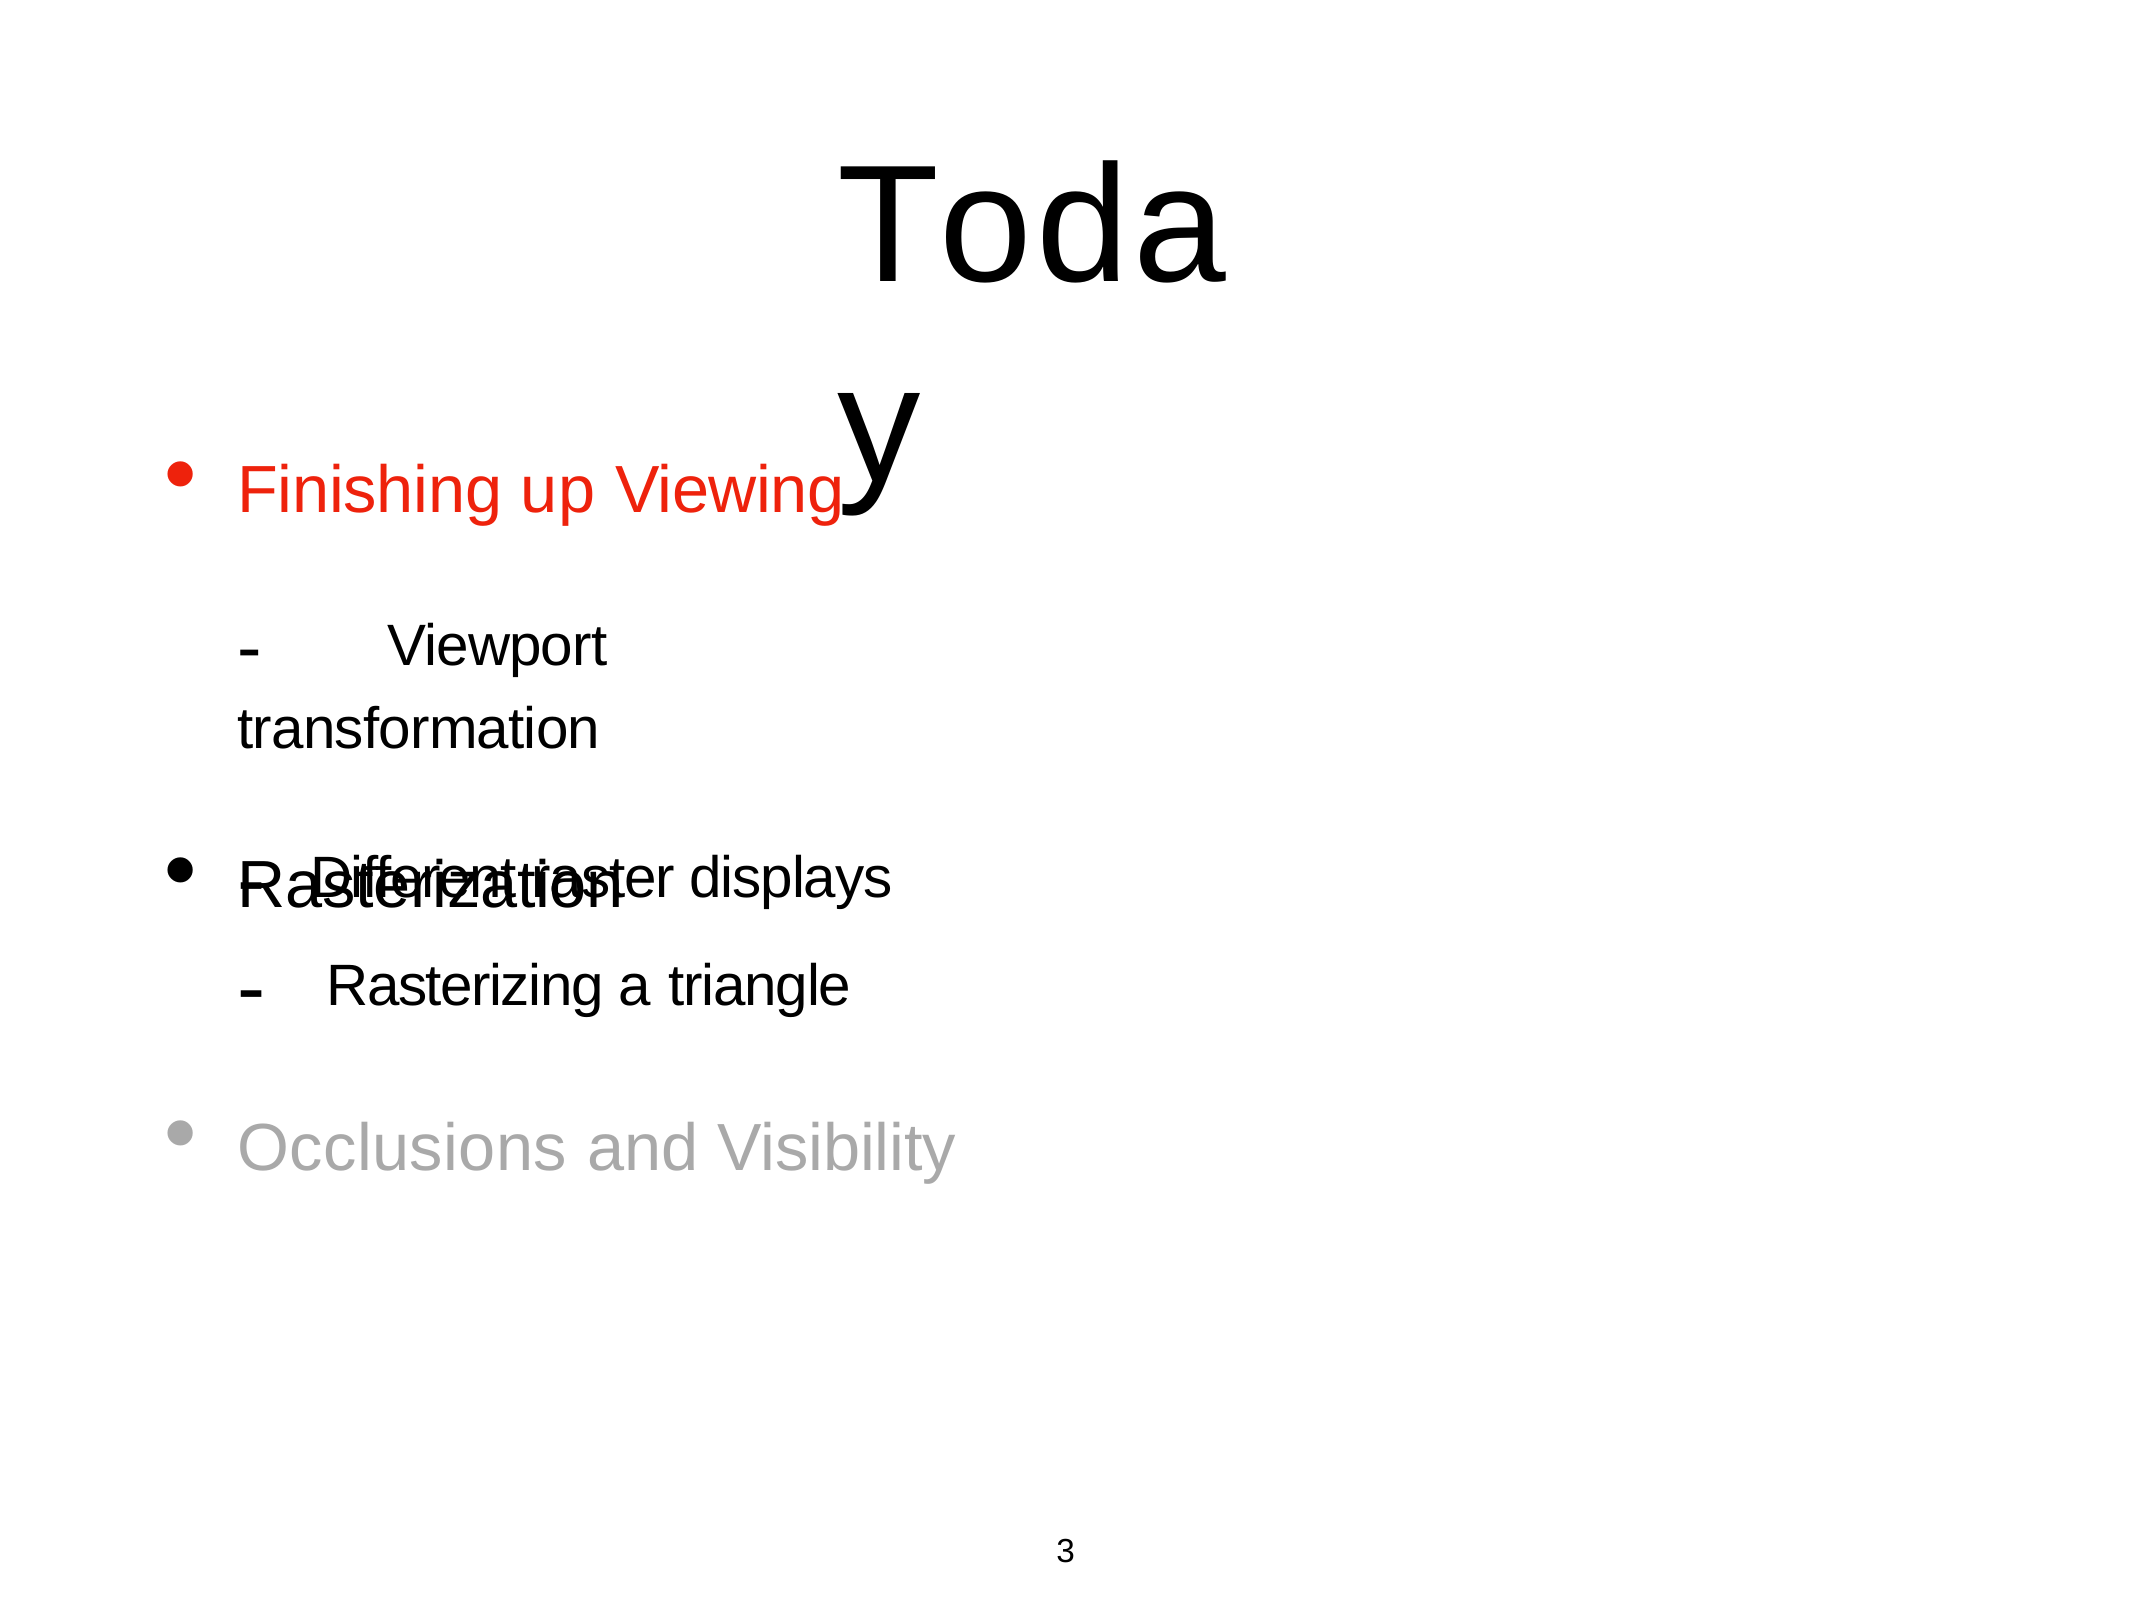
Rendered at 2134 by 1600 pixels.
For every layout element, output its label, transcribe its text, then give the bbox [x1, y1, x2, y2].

title Today [835, 112, 1300, 515]
text_box Finishing up Viewing - Viewport transformation Rasterization [160, 433, 914, 922]
text_box Different raster displays Rasterizing a triangle [308, 799, 896, 1017]
text_box 3 [1050, 1528, 1084, 1569]
text_box Occlusions and Visibility [162, 1102, 961, 1185]
text_box - - [235, 814, 271, 1034]
